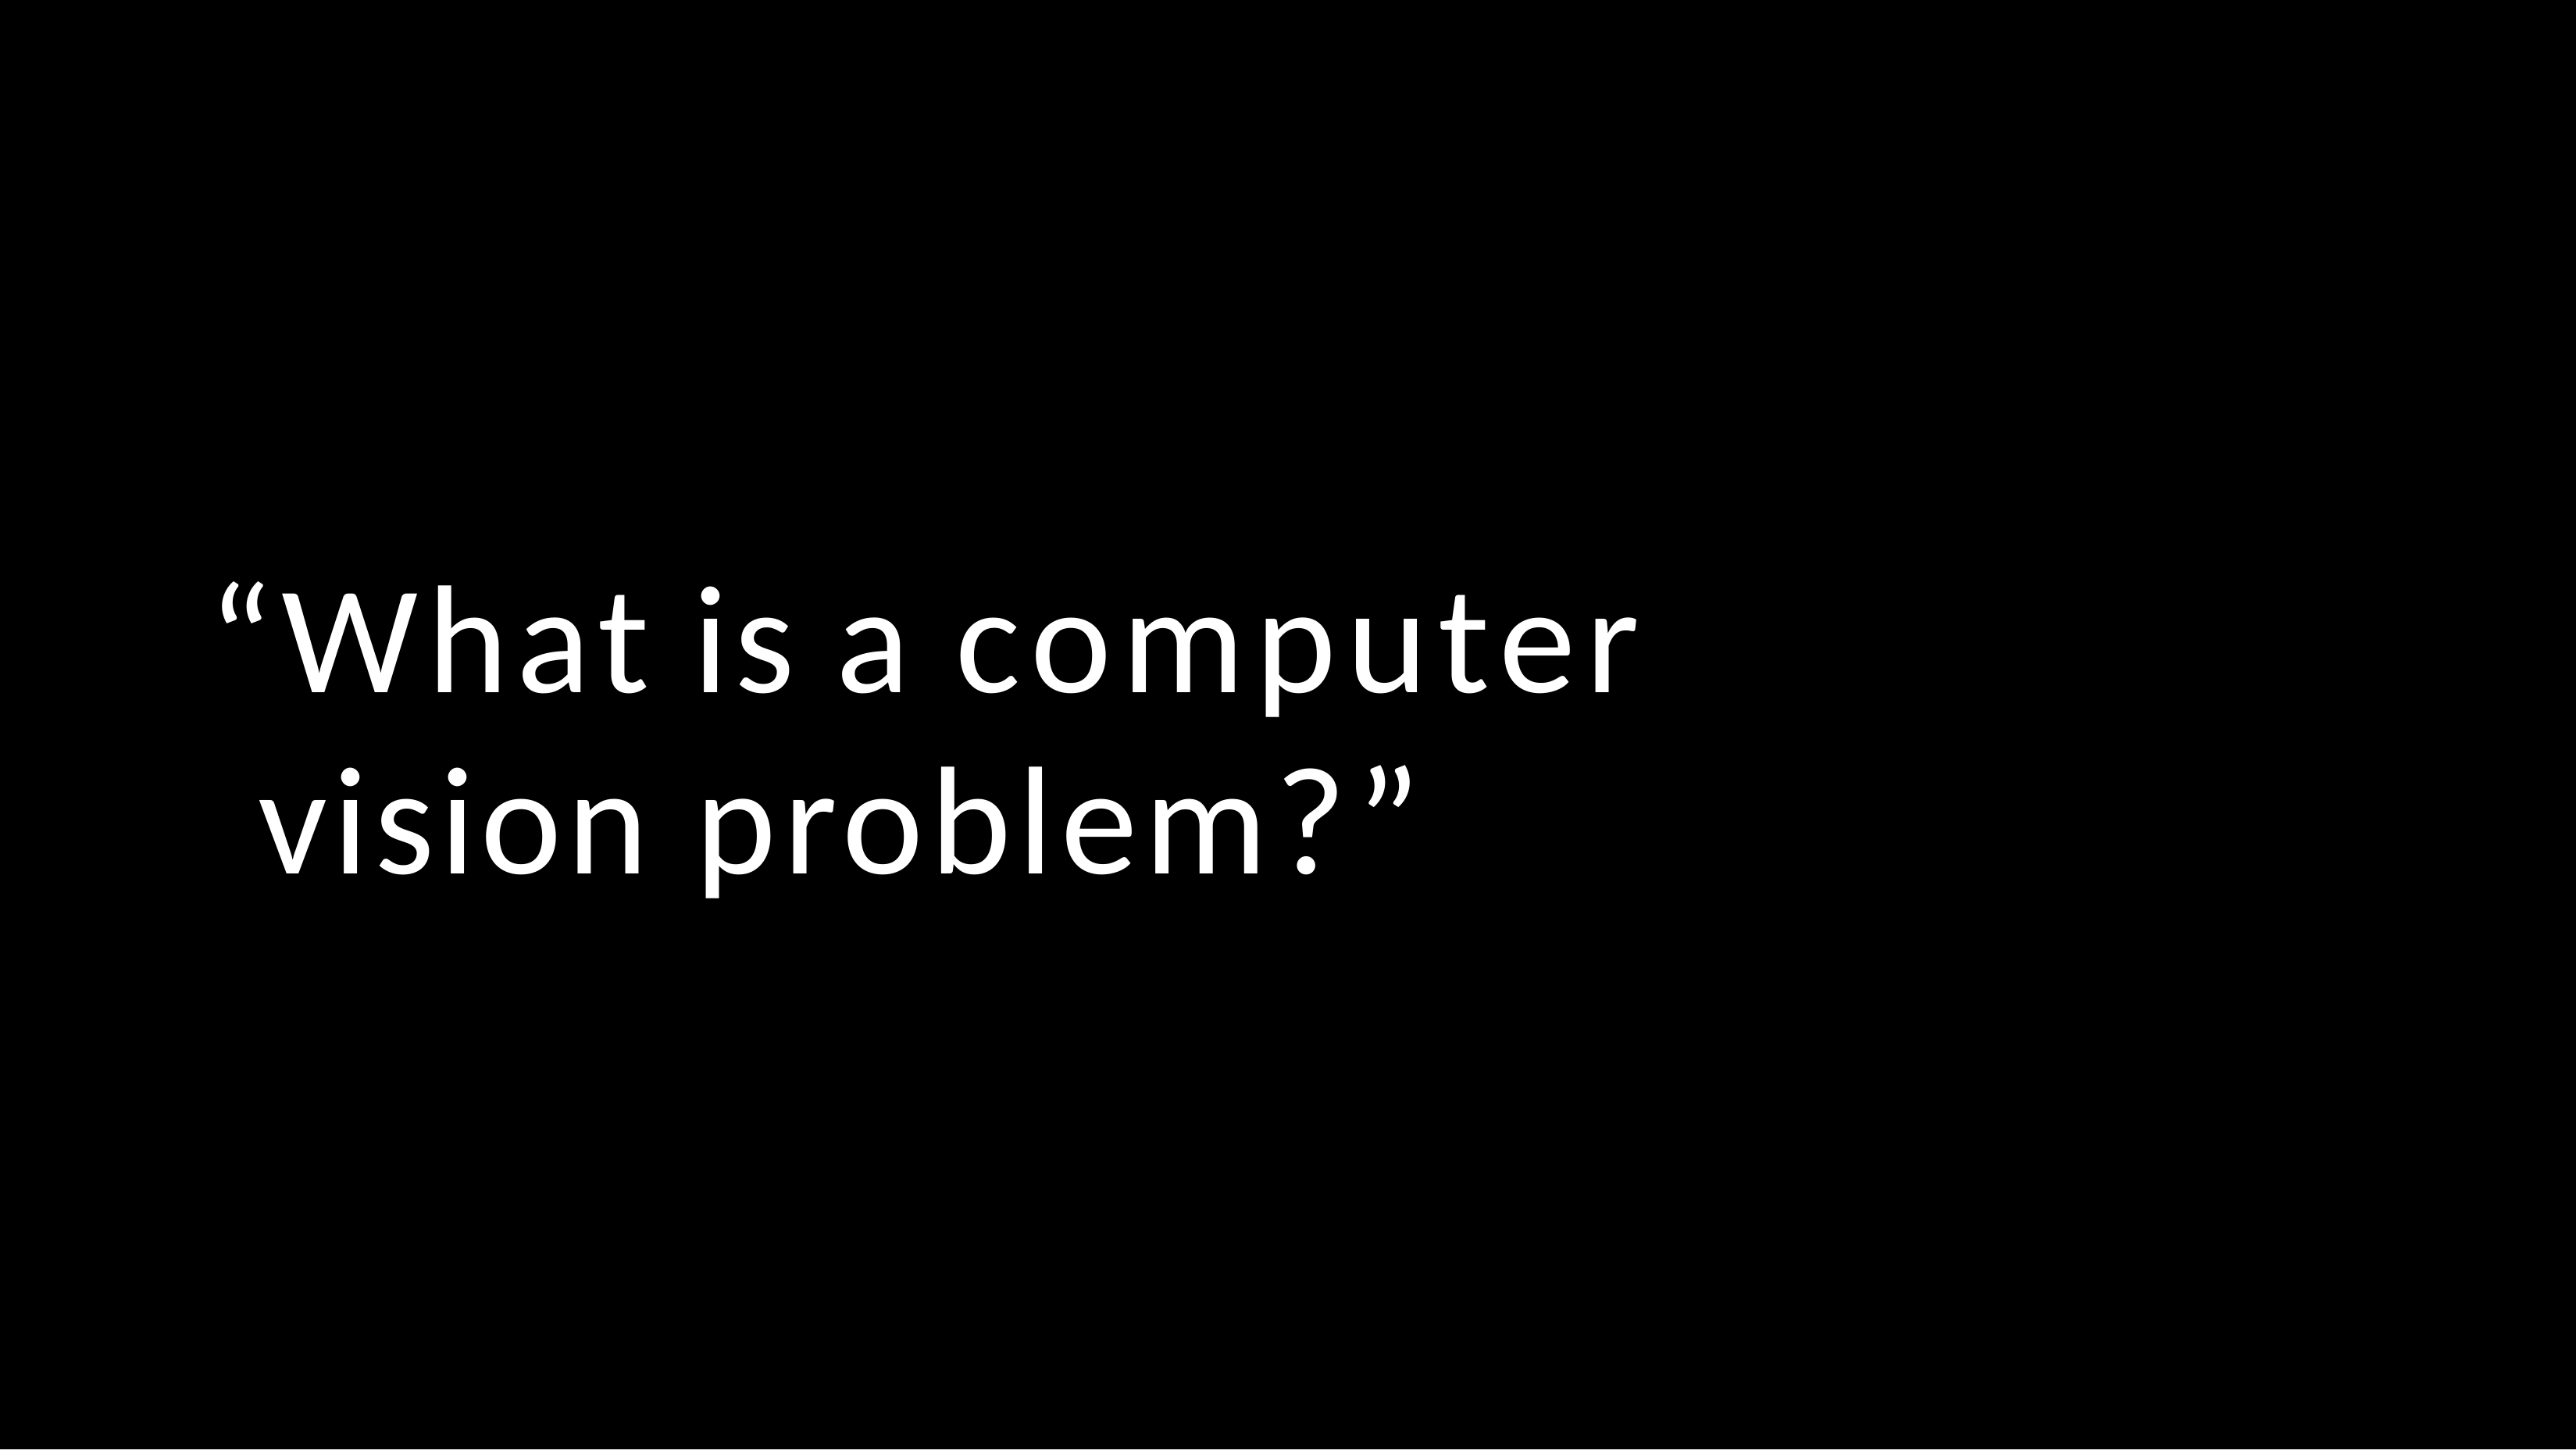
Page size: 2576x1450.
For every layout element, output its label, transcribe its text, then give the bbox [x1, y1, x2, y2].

title “What is a computer vision problem?” [206, 534, 2066, 905]
